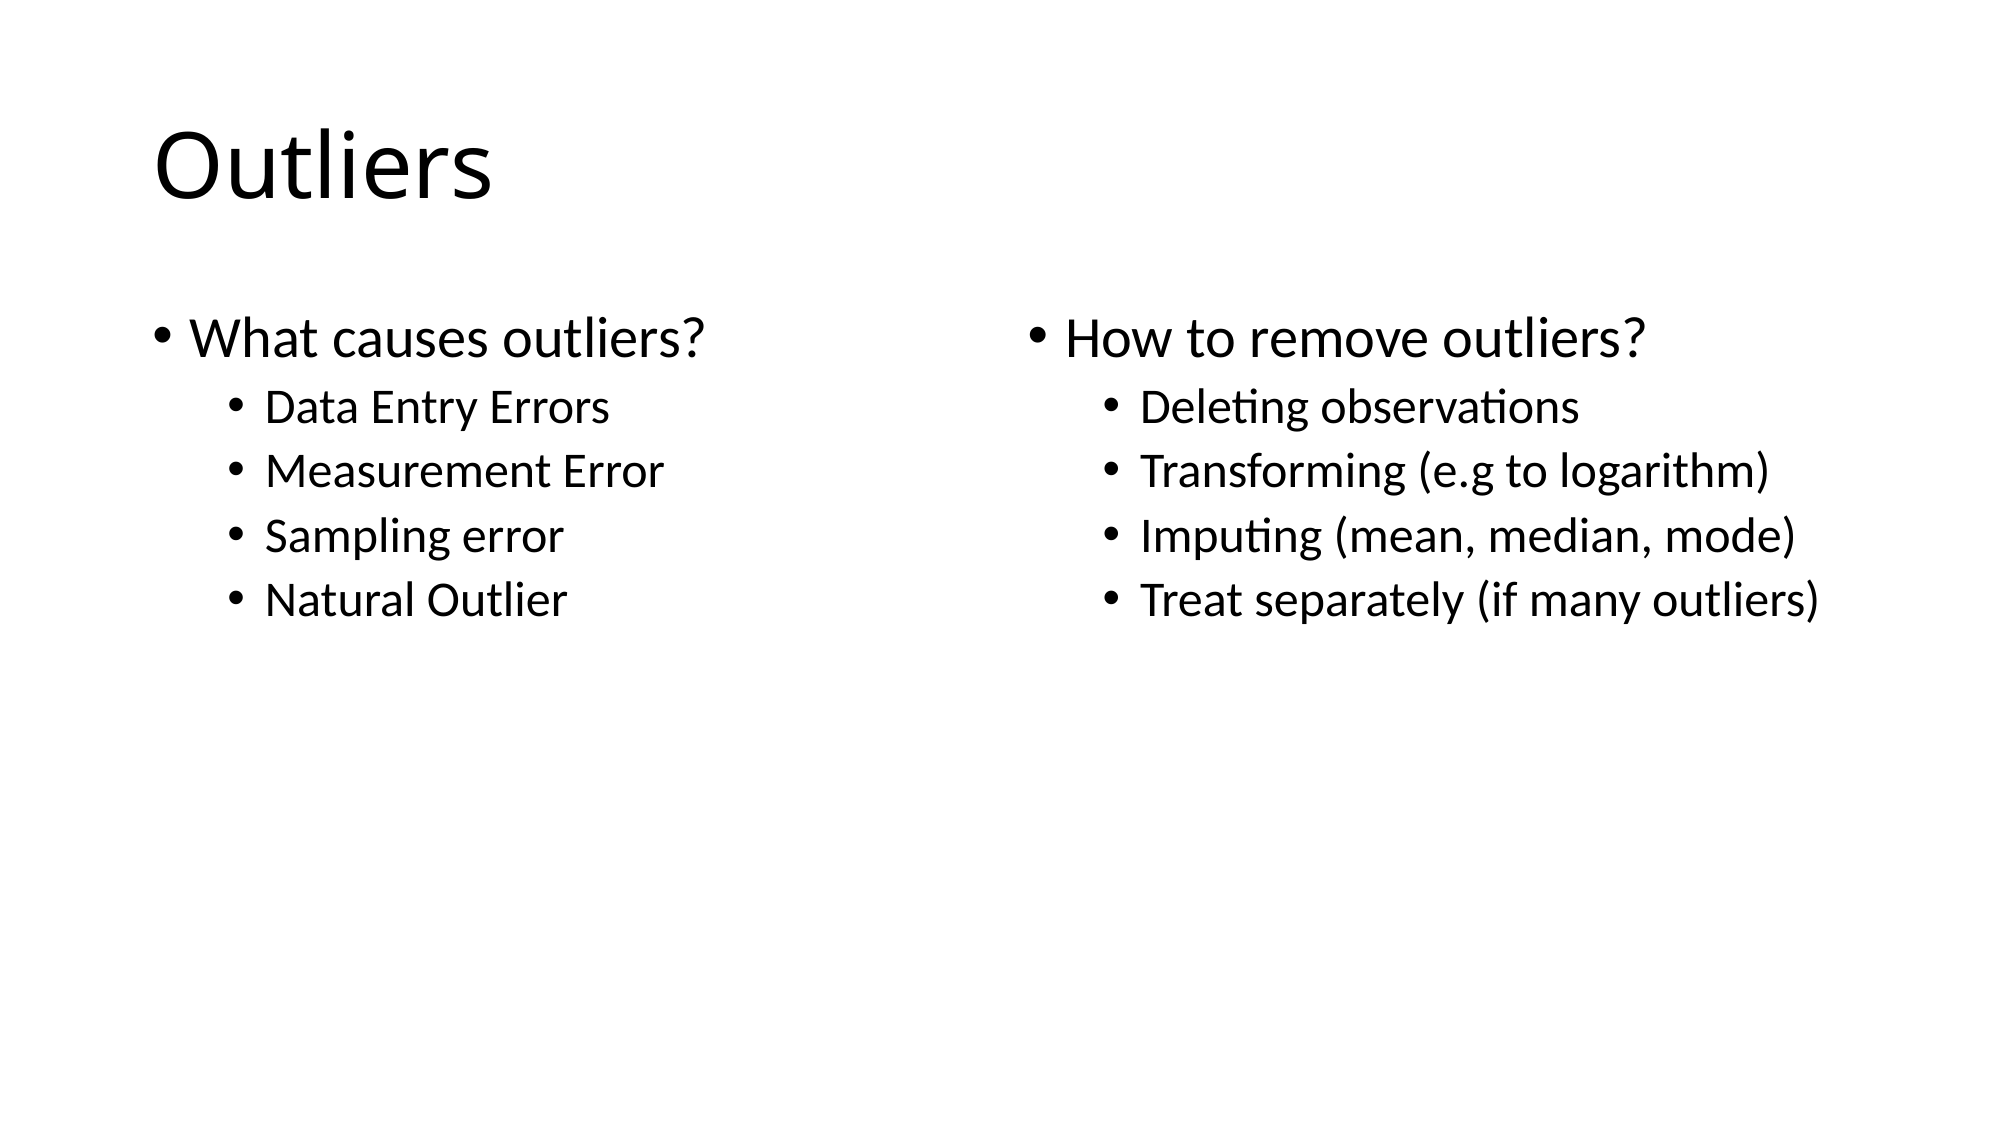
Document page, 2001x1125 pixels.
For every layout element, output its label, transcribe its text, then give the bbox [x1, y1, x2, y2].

title Outliers [137, 59, 1863, 278]
list What causes outliers? Data Entry Errors Measurement Error Sampling error Natural Outlier [137, 299, 988, 1014]
list How to remove outliers? Deleting observations Transforming (e.g to logarithm) Imputing (mean, median, mode) Treat separately (if many outliers) [1012, 299, 1863, 1014]
